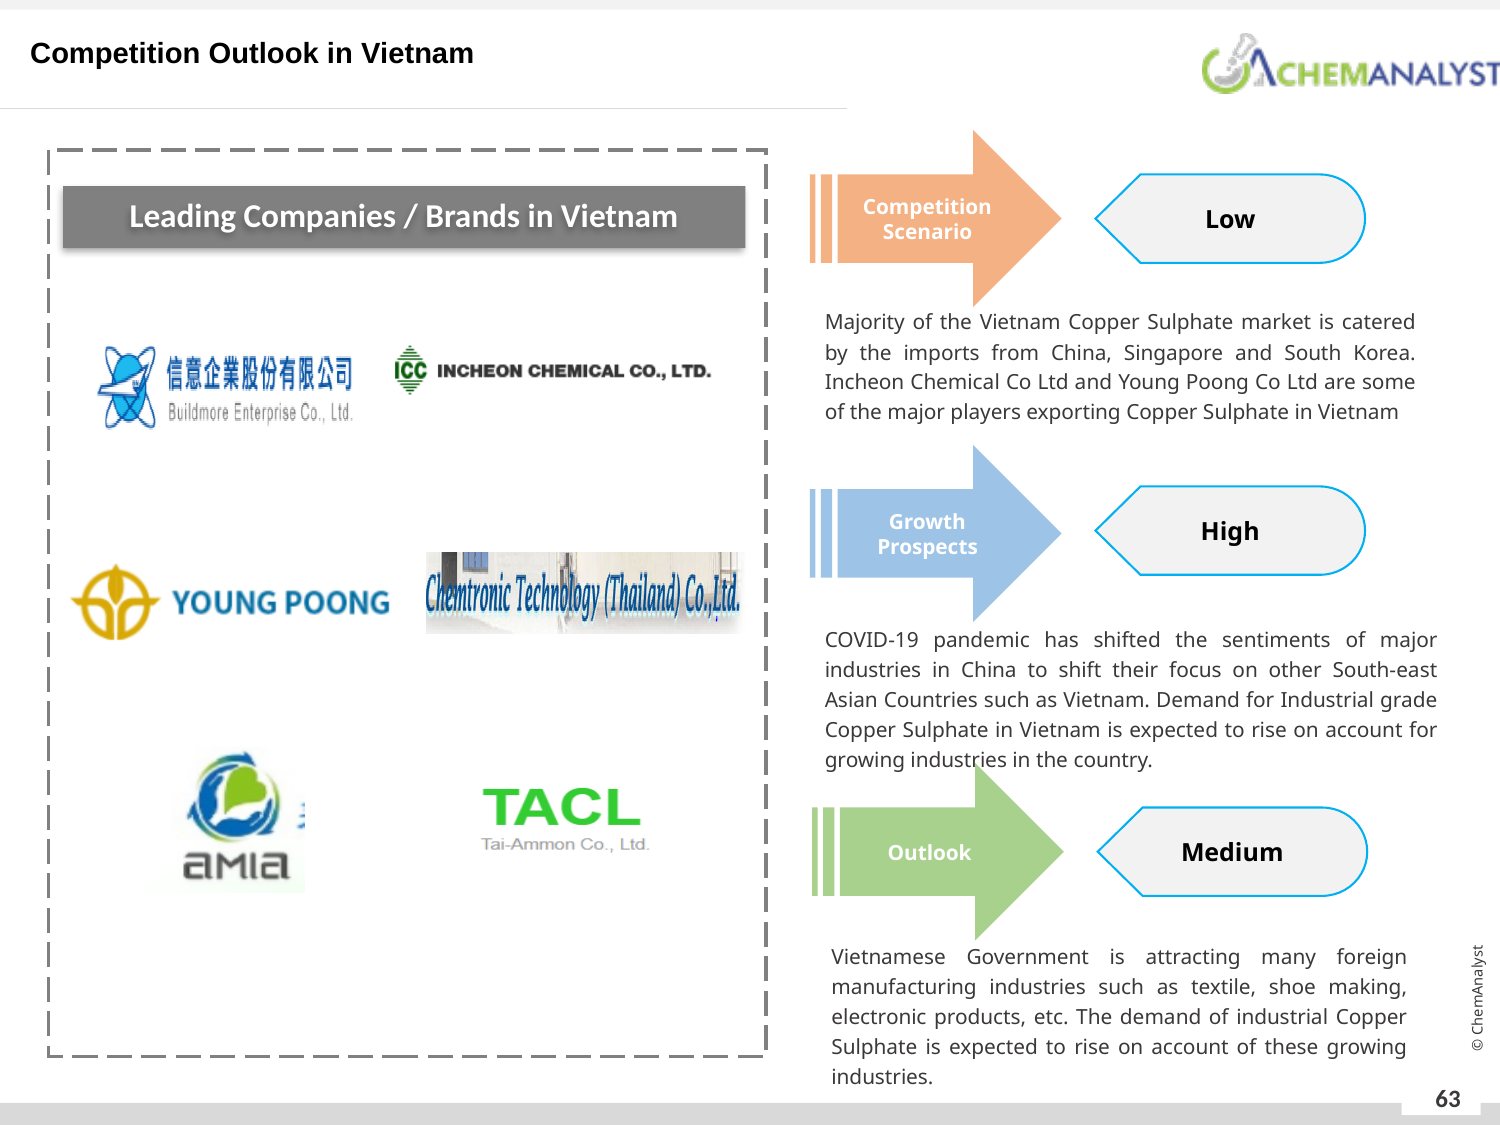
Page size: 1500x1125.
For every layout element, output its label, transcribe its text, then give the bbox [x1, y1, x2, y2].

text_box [809, 129, 1366, 308]
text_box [809, 444, 1366, 622]
text_box [48, 149, 767, 1057]
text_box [812, 763, 1368, 941]
picture [449, 755, 722, 863]
picture [1202, 33, 1500, 94]
picture [84, 321, 728, 445]
picture [145, 731, 305, 893]
text_box Vietnamese Government is attracting many foreign manufacturing industries such as textile, shoe making, electronic products, etc. The demand of industrial Copper Sulphate is expected to rise on account of these growing industries. [816, 931, 1422, 1097]
text_box COVID-19 pandemic has shifted the sentiments of major industries in China to shift their focus on other South-east Asian Countries such as Vietnam. Demand for Industrial grade Copper Sulphate in Vietnam is expected to rise on account for growing industries in the country. [809, 614, 1453, 779]
picture [58, 552, 745, 656]
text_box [63, 186, 746, 249]
text_box Majority of the Vietnam Copper Sulphate market is catered by the imports from China, Singapore and South Korea. Incheon Chemical Co Ltd and Young Poong Co Ltd are some of the major players exporting Copper Sulphate in Vietnam [809, 296, 1431, 432]
text_box Competition Outlook in Vietnam [6, 26, 623, 77]
